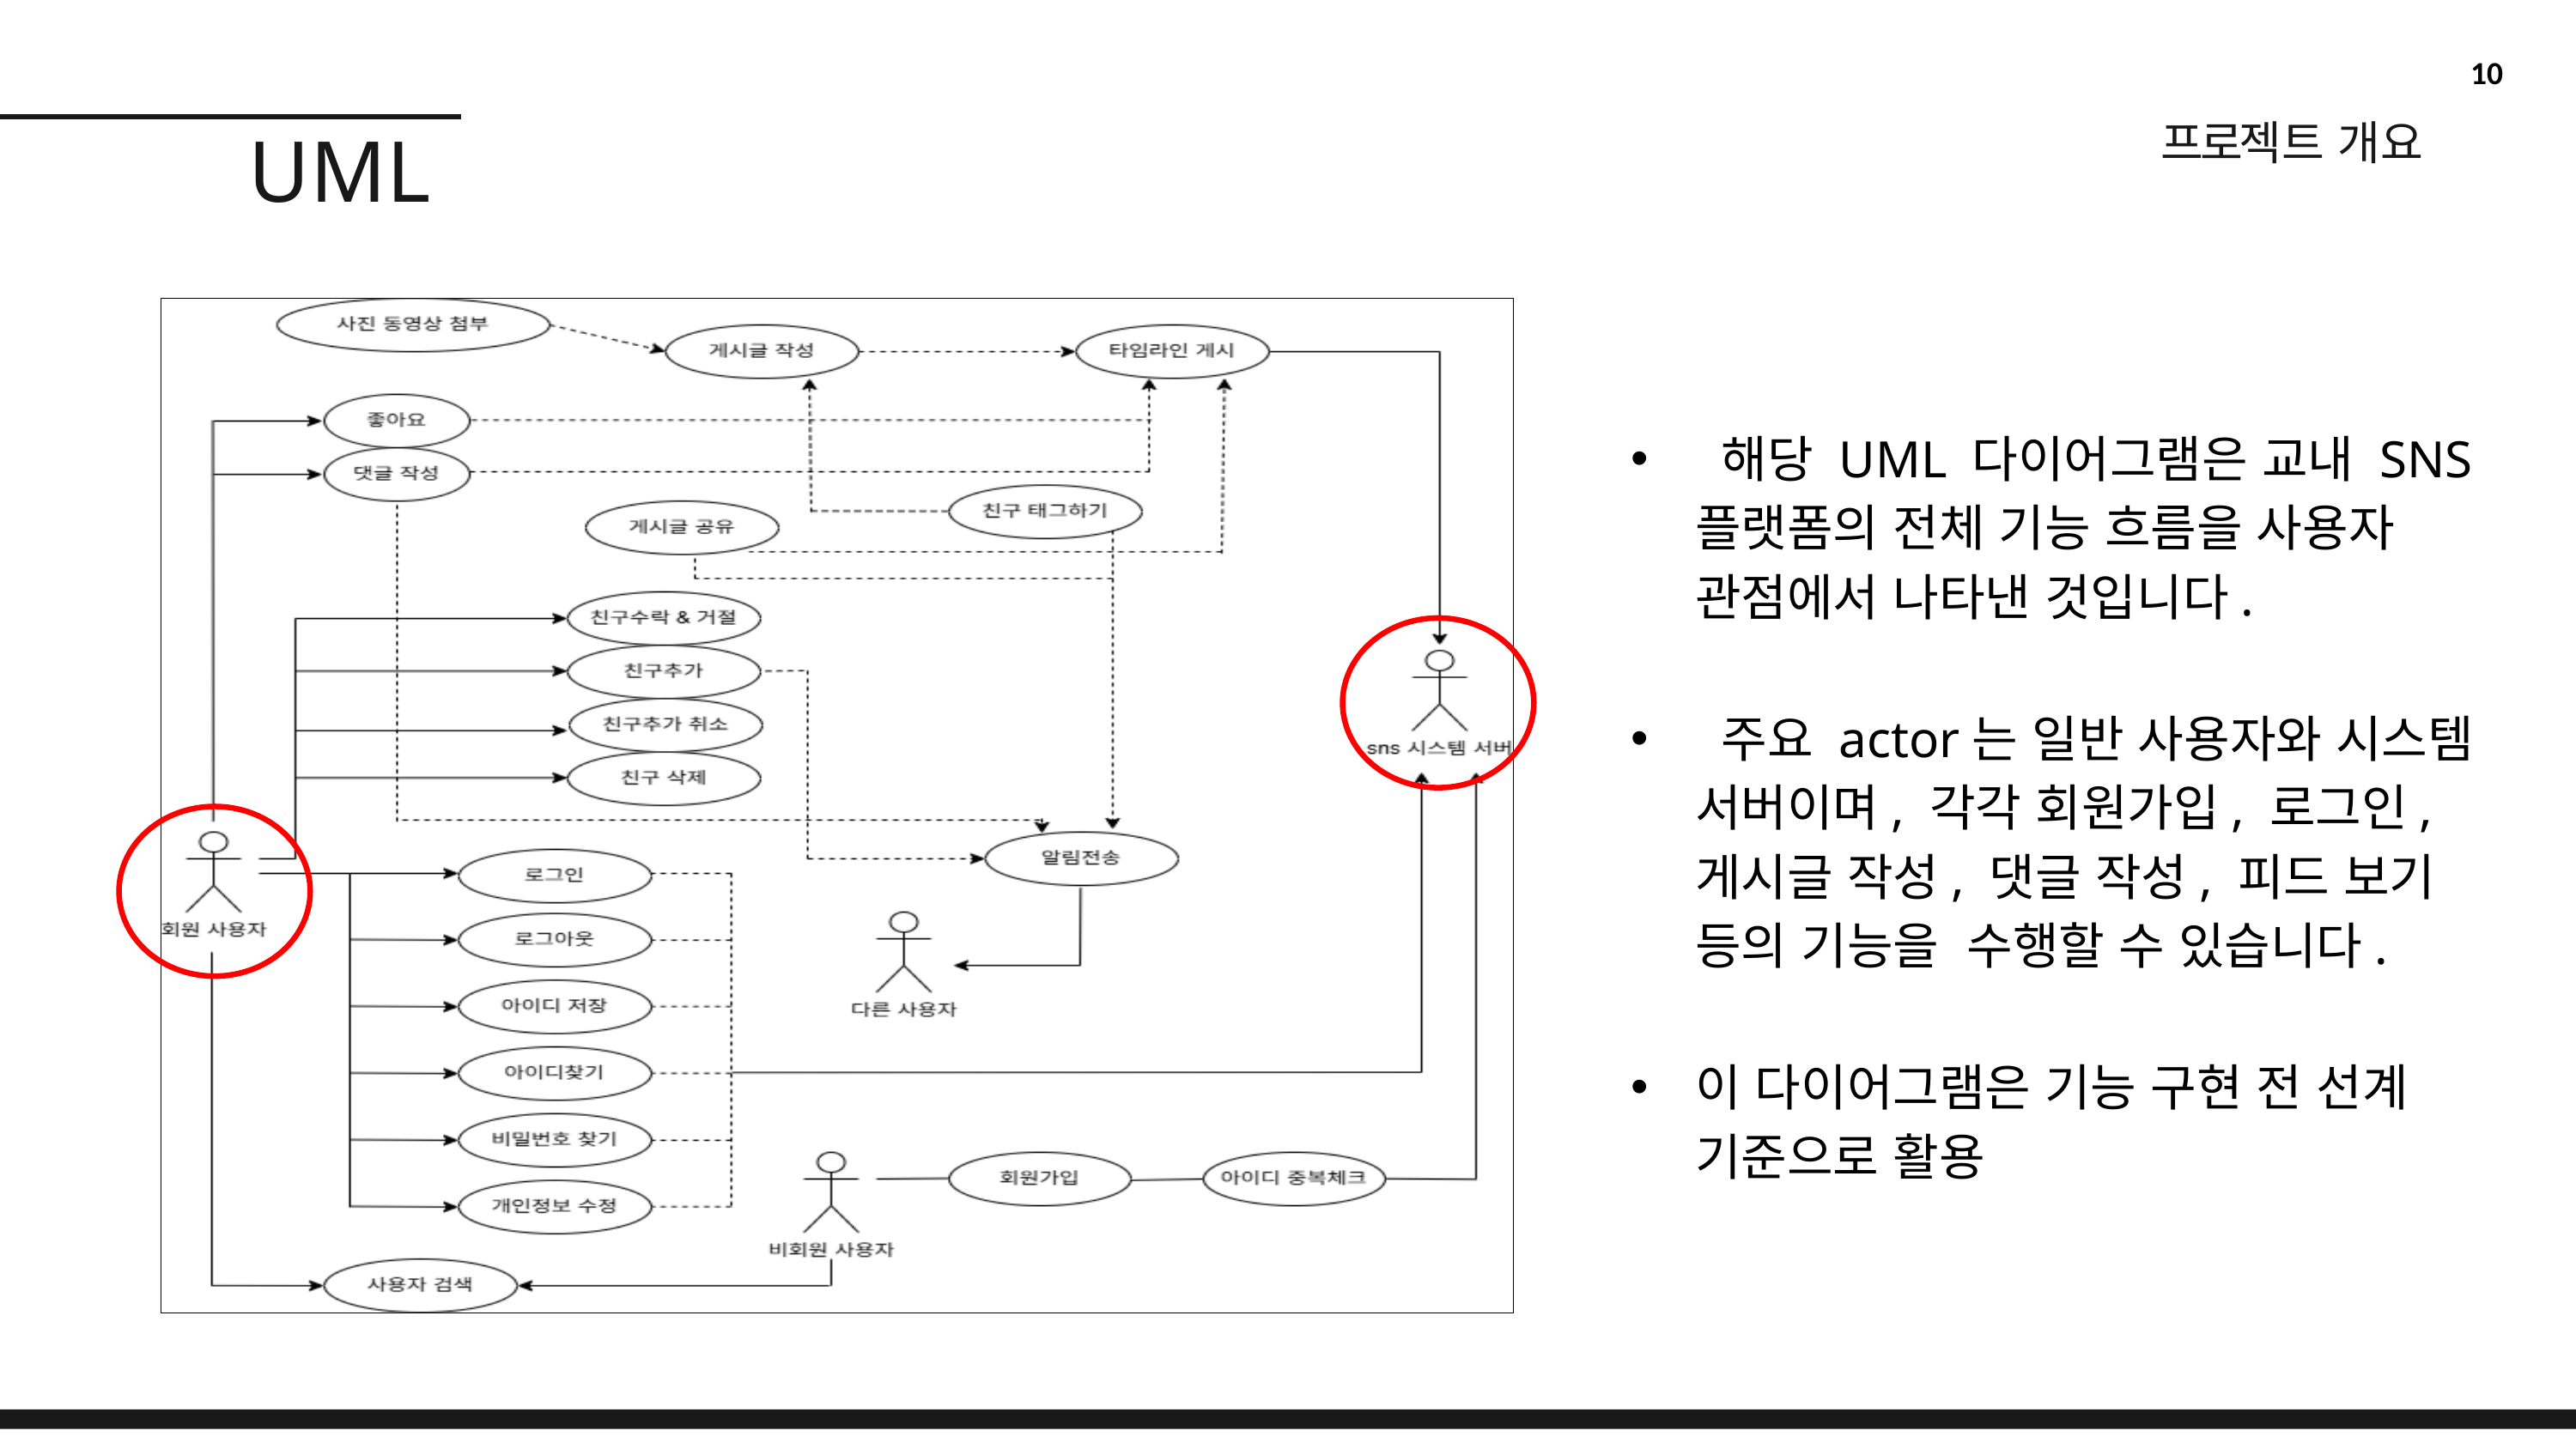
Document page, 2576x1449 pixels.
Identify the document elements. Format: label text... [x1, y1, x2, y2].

text_box 해당 UML 다이어그램은 교내 SNS 플랫폼의 전체 기능 흐름을 사용자 관점에서 나타낸 것입니다. 주요 actor는 일반 사용자와 시스템 서버이며, 각각 회원가입, 로그인, 게시글 작성, 댓글 작성, 피드 보기 등의 기능을 수행할 수 있습니다. 이 다이어그램은 기능 구현 전 선계 기준으로 활용 [1629, 416, 2503, 1185]
title UML [246, 116, 451, 296]
text_box [1516, 649, 1537, 756]
picture [161, 297, 1514, 1313]
text_box [116, 821, 156, 962]
text_box 프로젝트 개요 [2159, 112, 2433, 170]
slide_number 10 [1911, 52, 2503, 92]
